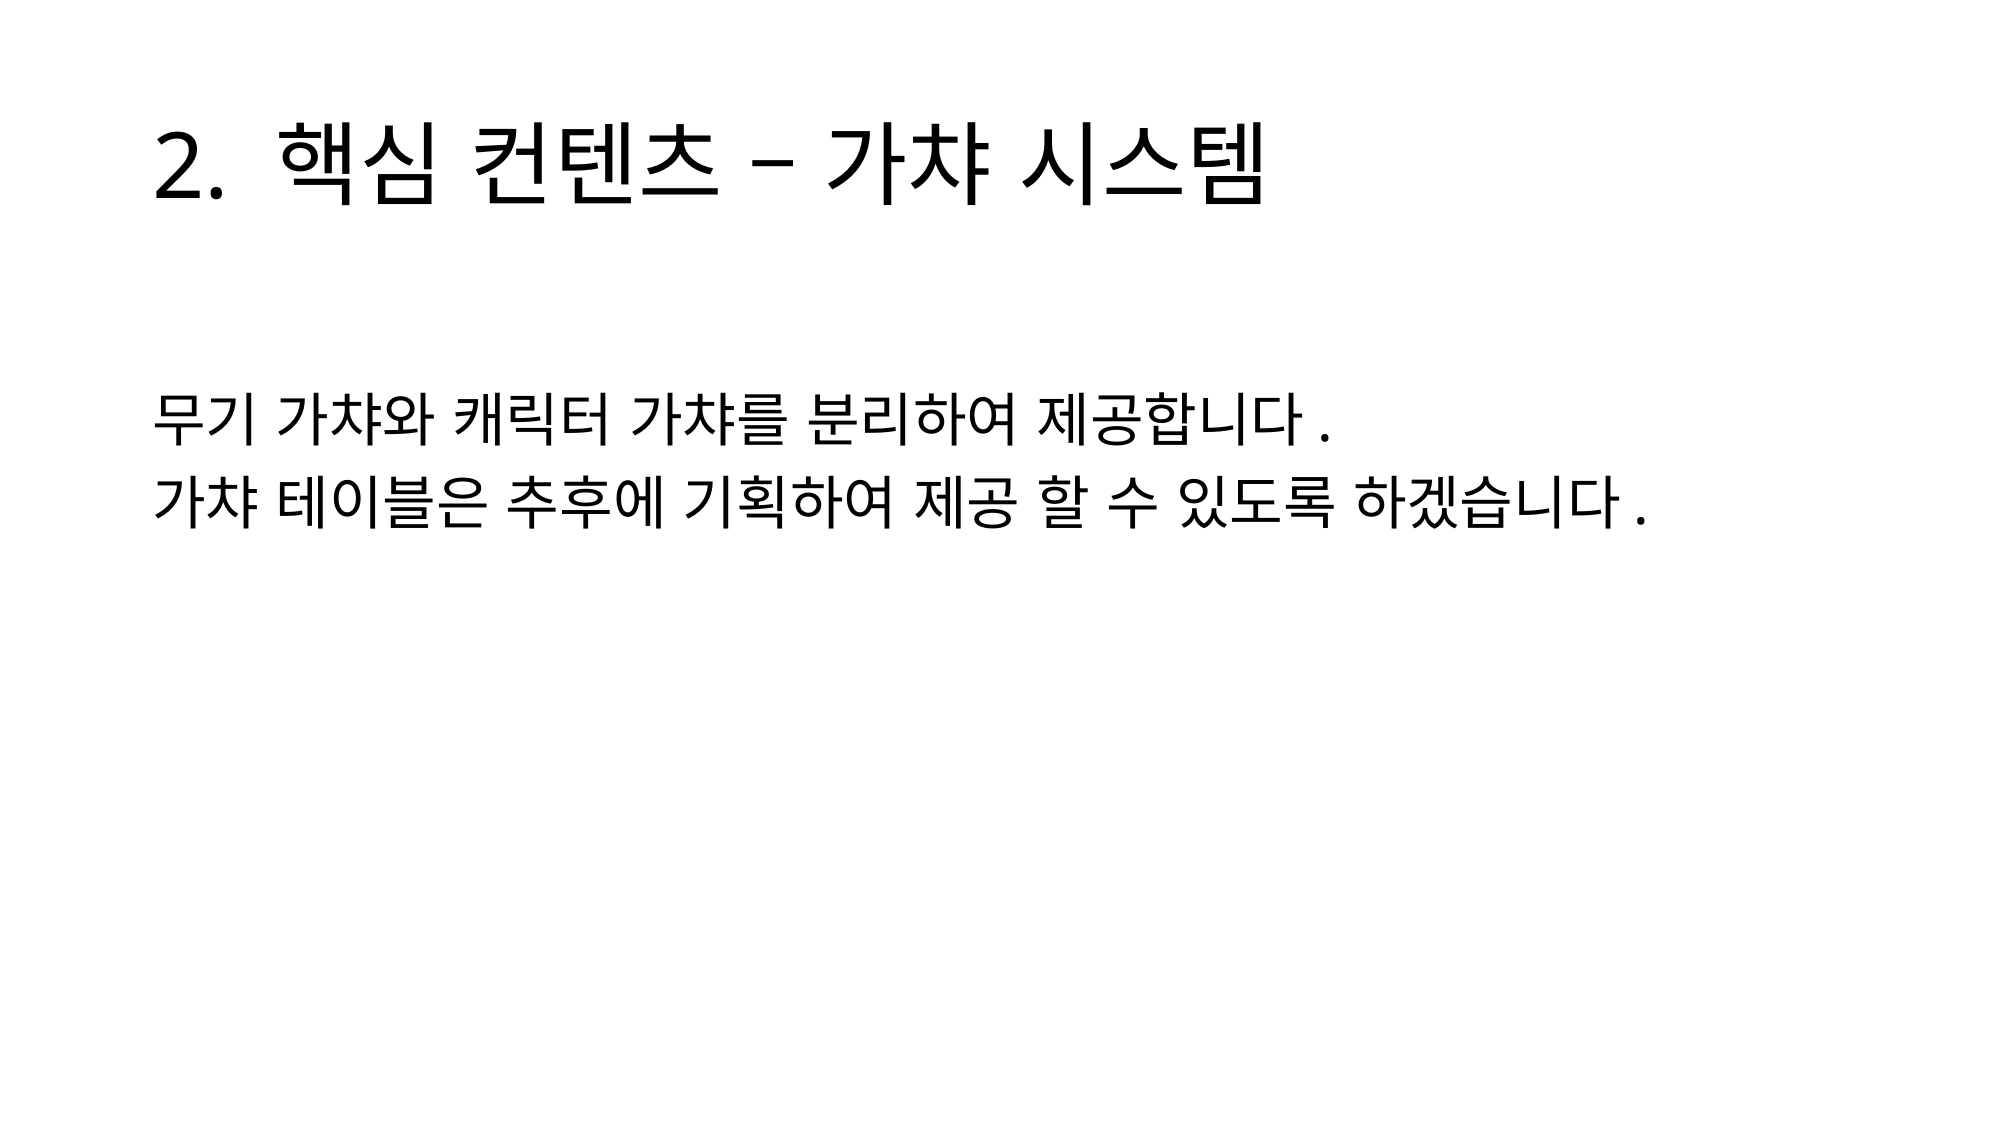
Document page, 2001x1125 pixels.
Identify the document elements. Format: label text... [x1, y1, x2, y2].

title 2. 핵심 컨텐츠 – 가챠 시스템 [137, 59, 1863, 278]
list 무기 가챠와 캐릭터 가챠를 분리하여 제공합니다. 가챠 테이블은 추후에 기획하여 제공 할 수 있도록 하겠습니다. [137, 299, 1863, 1014]
